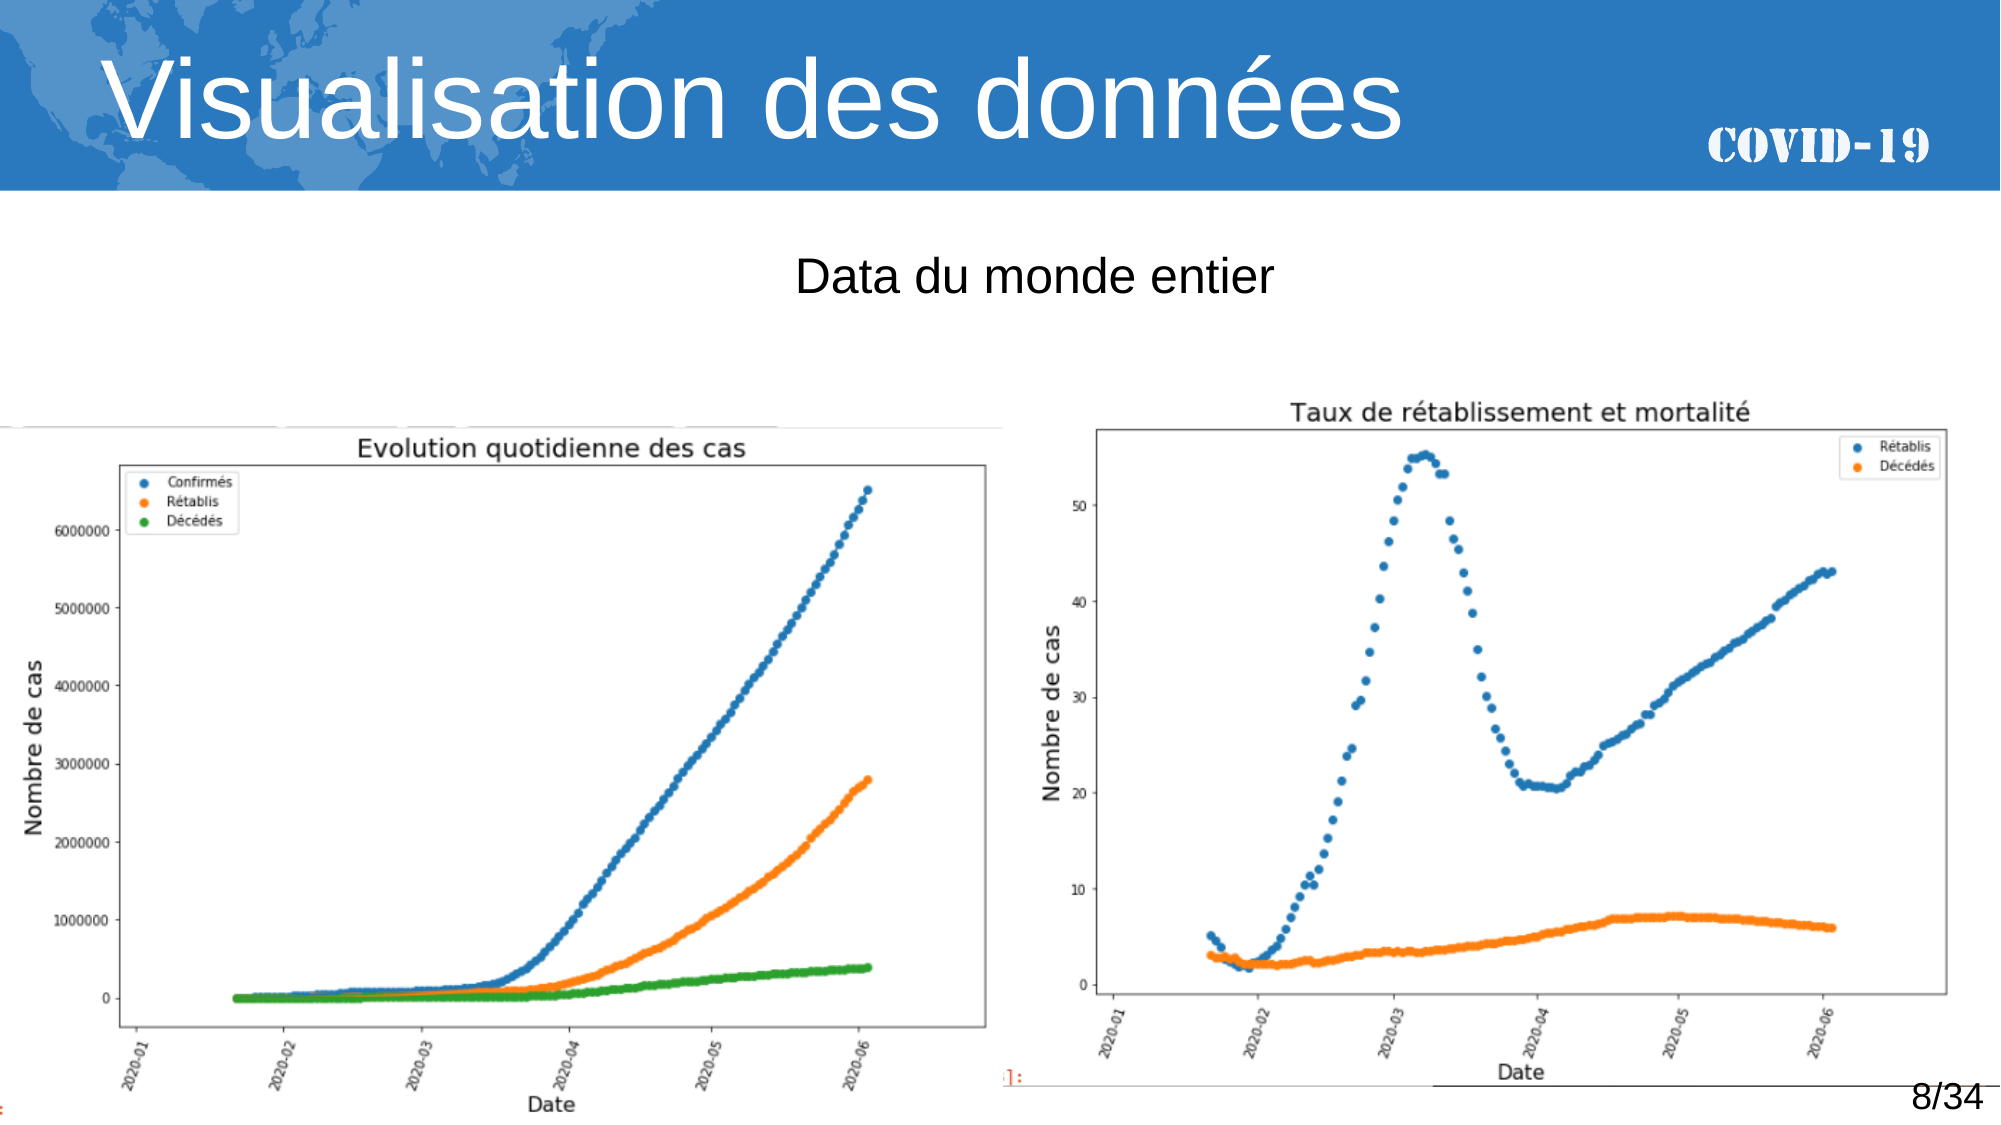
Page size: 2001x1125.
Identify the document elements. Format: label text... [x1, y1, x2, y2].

picture [0, 393, 2000, 1125]
text_box Data du monde entier [30, 242, 1870, 426]
list Visualisation des données [86, 42, 1952, 162]
text_box 8/34 [1896, 1087, 2000, 1125]
